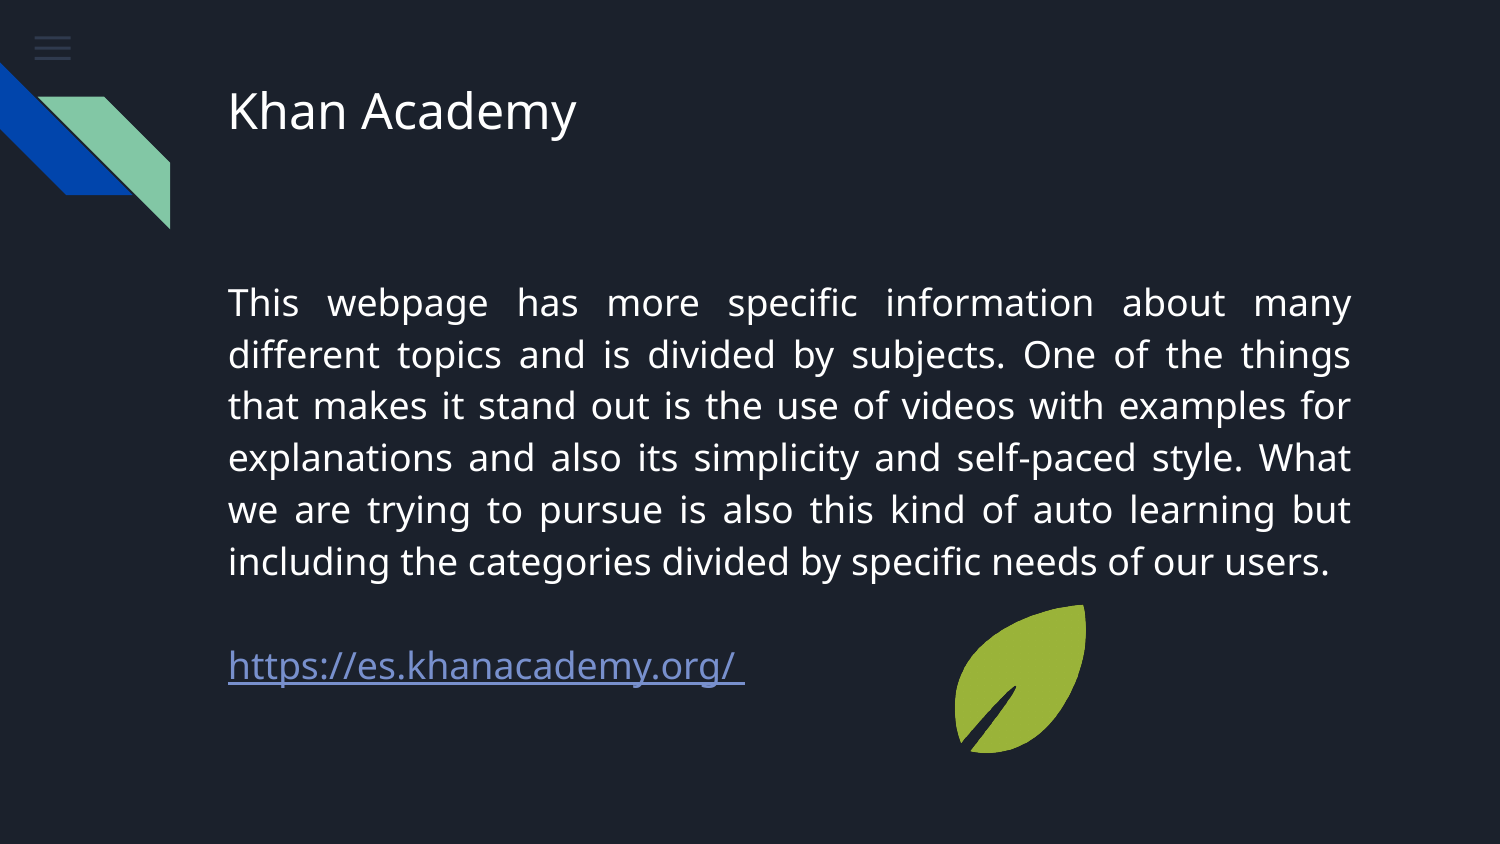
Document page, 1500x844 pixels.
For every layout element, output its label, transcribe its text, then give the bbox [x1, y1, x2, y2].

title Khan Academy [212, 64, 1368, 215]
list This webpage has more specific information about many different topics and is divided by subjects. One of the things that makes it stand out is the use of videos with examples for explanations and also its simplicity and self-paced style. What we are trying to pursue is also this kind of auto learning but including the categories divided by specific needs of our users. https://es.khanacademy.org/ [212, 257, 1368, 735]
picture [927, 582, 1122, 777]
